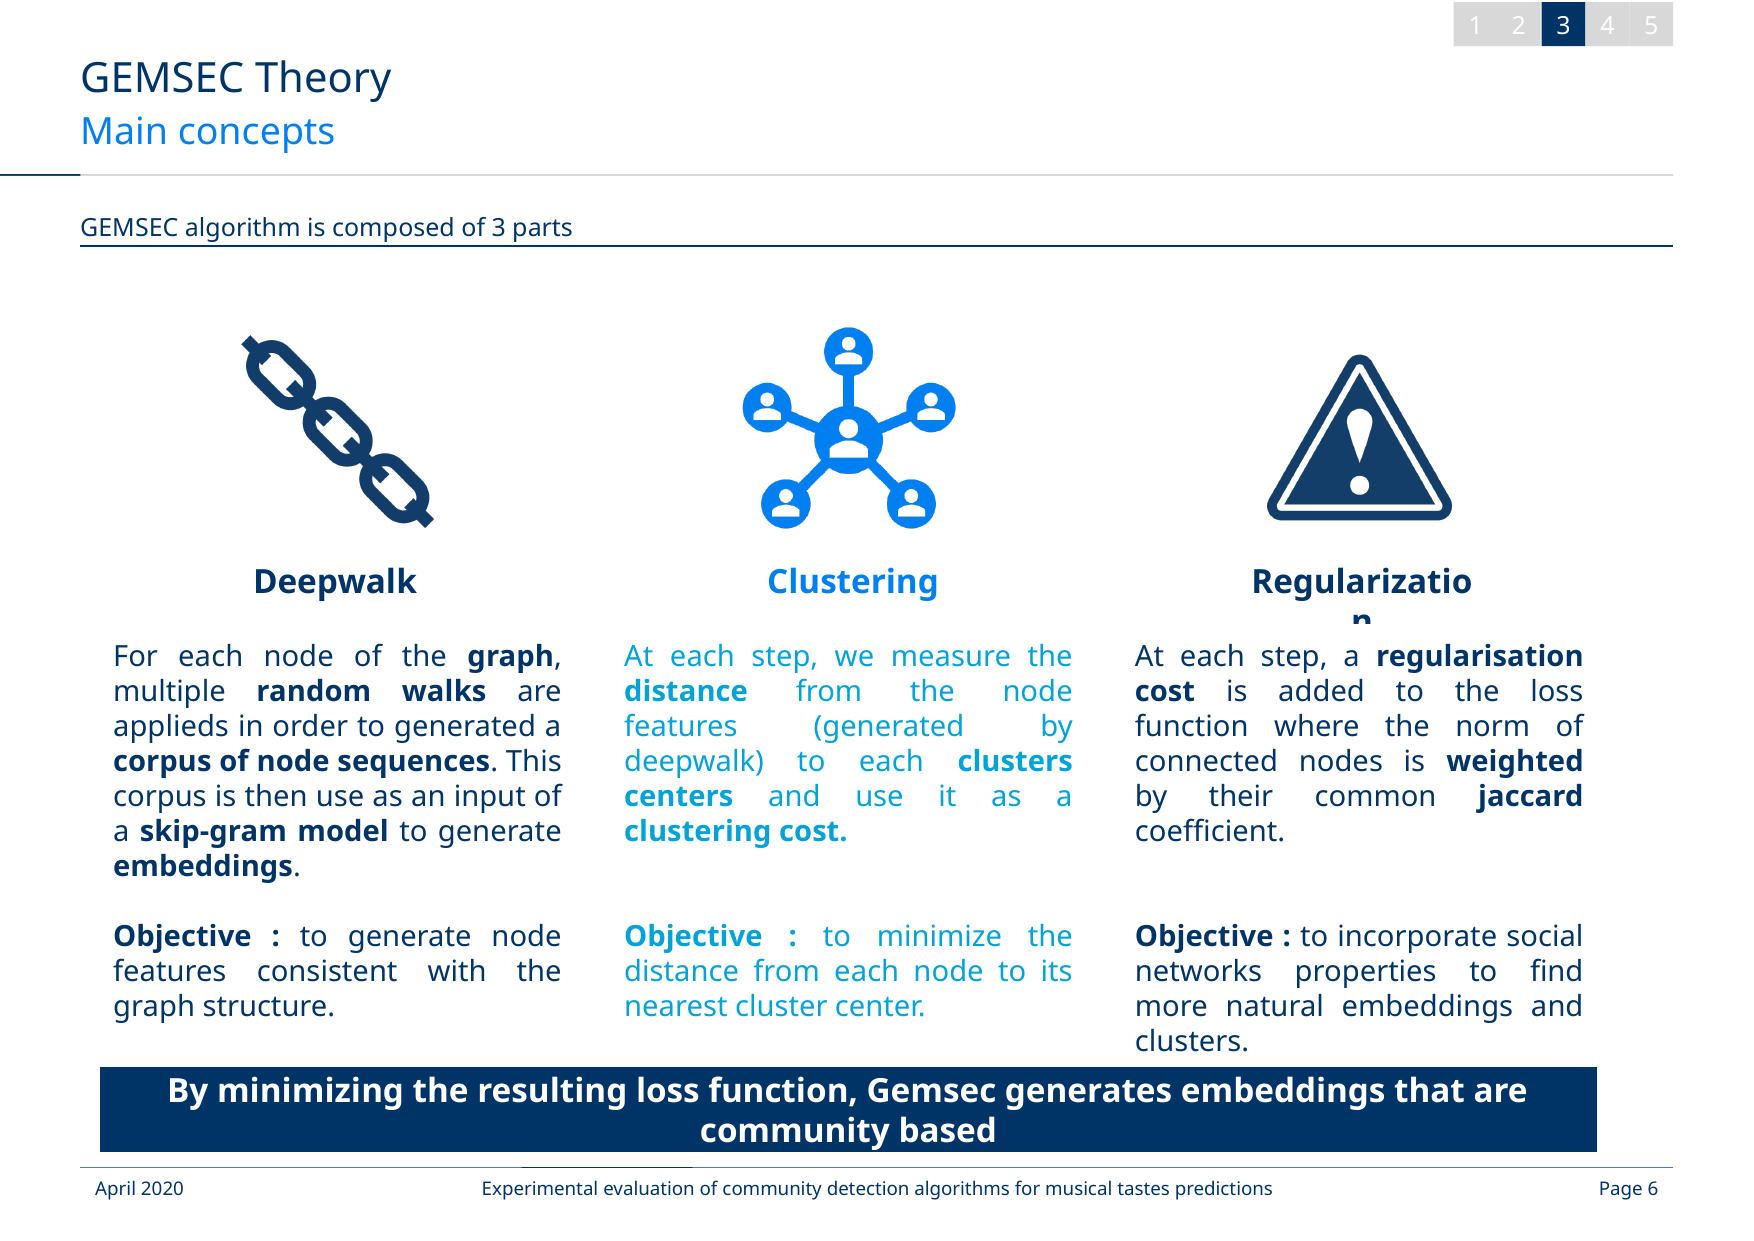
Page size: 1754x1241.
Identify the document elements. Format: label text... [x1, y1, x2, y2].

list Main concepts [80, 108, 1674, 151]
picture [720, 297, 982, 559]
picture [1267, 345, 1452, 530]
text_box Clustering [646, 552, 1060, 608]
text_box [1453, 2, 1674, 47]
text_box For each node of the graph, multiple random walks are applieds in order to generated a corpus of node sequences. This corpus is then use as an input of a skip-gram model to generate embeddings. Objective : to generate node features consistent with the graph structure. [100, 624, 575, 1002]
text_box At each step, a regularisation cost is added to the loss function where the norm of connected nodes is weighted by their common jaccard coefficient. Objective : to incorporate social networks properties to find more natural embeddings and clusters. [1122, 625, 1597, 1002]
text_box By minimizing the resulting loss function, Gemsec generates embeddings that are community based [100, 1068, 1597, 1151]
title GEMSEC Theory [80, 55, 1674, 97]
text_box Regularization [1231, 552, 1493, 625]
slide_number Page 6 [1418, 1169, 1674, 1210]
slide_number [80, 1168, 336, 1208]
text_box Deepwalk [128, 552, 542, 608]
list GEMSEC algorithm is composed of 3 parts [80, 206, 1674, 246]
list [241, 335, 434, 528]
text_box At each step, we measure the distance from the node features (generated by deepwalk) to each clusters centers and use it as a clustering cost. Objective : to minimize the distance from each node to its nearest cluster center. [611, 625, 1086, 1004]
